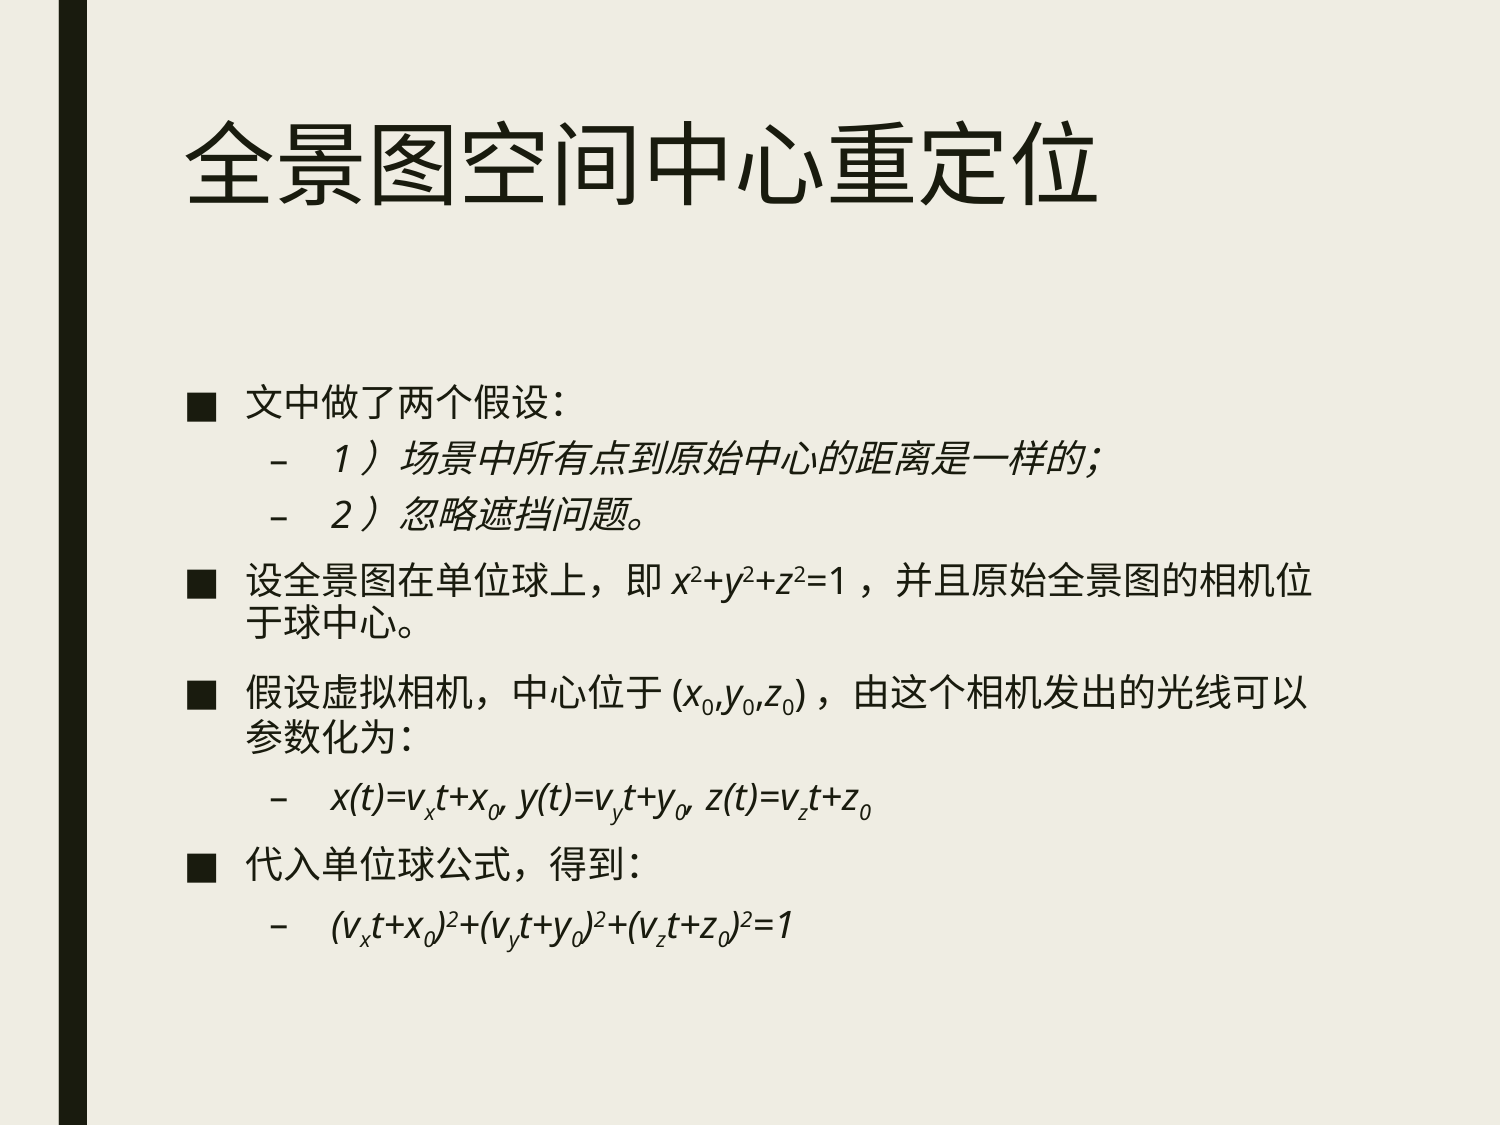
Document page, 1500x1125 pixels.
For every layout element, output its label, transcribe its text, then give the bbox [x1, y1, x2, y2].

title 全景图空间中心重定位 [168, 112, 1351, 357]
list 文中做了两个假设： 1）场景中所有点到原始中心的距离是一样的； 2）忽略遮挡问题。 设全景图在单位球上，即x2+y2+z2=1，并且原始全景图的相机位于球中心。 假设虚拟相机，中心位于(x0,y0,z0)，由这个相机发出的光线可以参数化为： x(t)=vxt+x0, y(t)=vyt+y0, z(t)=vzt+z0 代入单位球公式，得到： (vxt+x0)2+(vyt+y0)2+(vzt+z0)2=1 [168, 375, 1351, 963]
